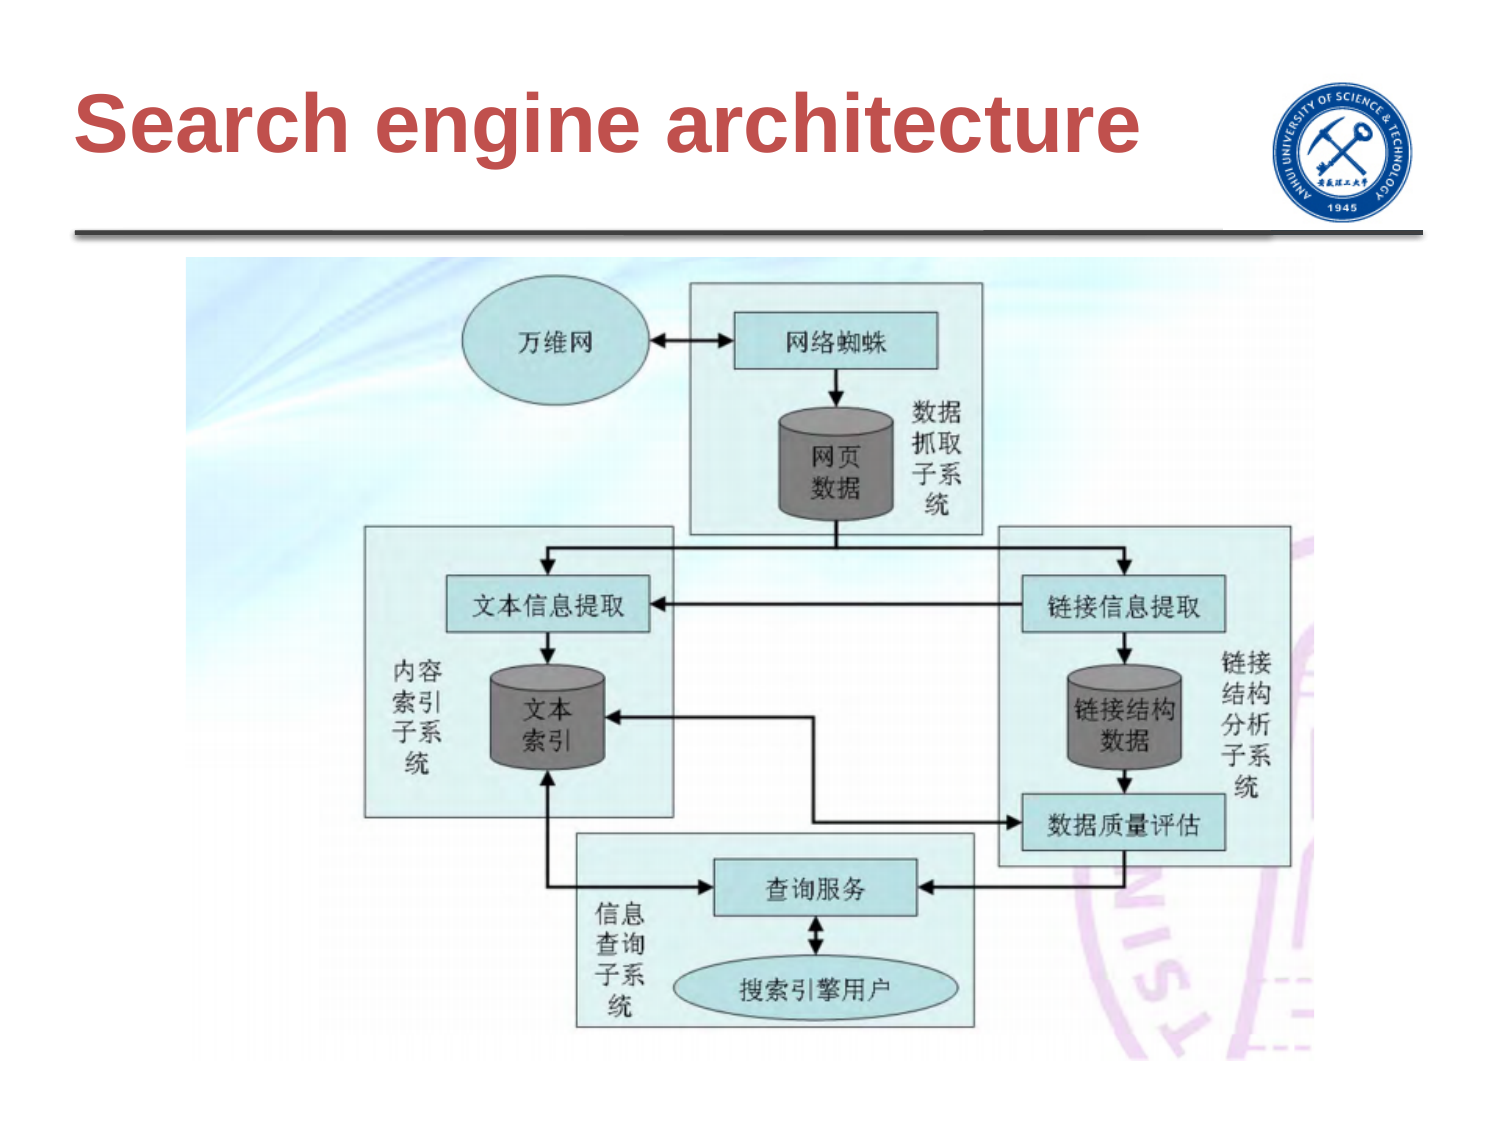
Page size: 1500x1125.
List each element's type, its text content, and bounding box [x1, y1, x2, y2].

picture [1223, 34, 1430, 230]
picture [185, 257, 1315, 1062]
text_box Search engine architecture [58, 61, 1313, 200]
